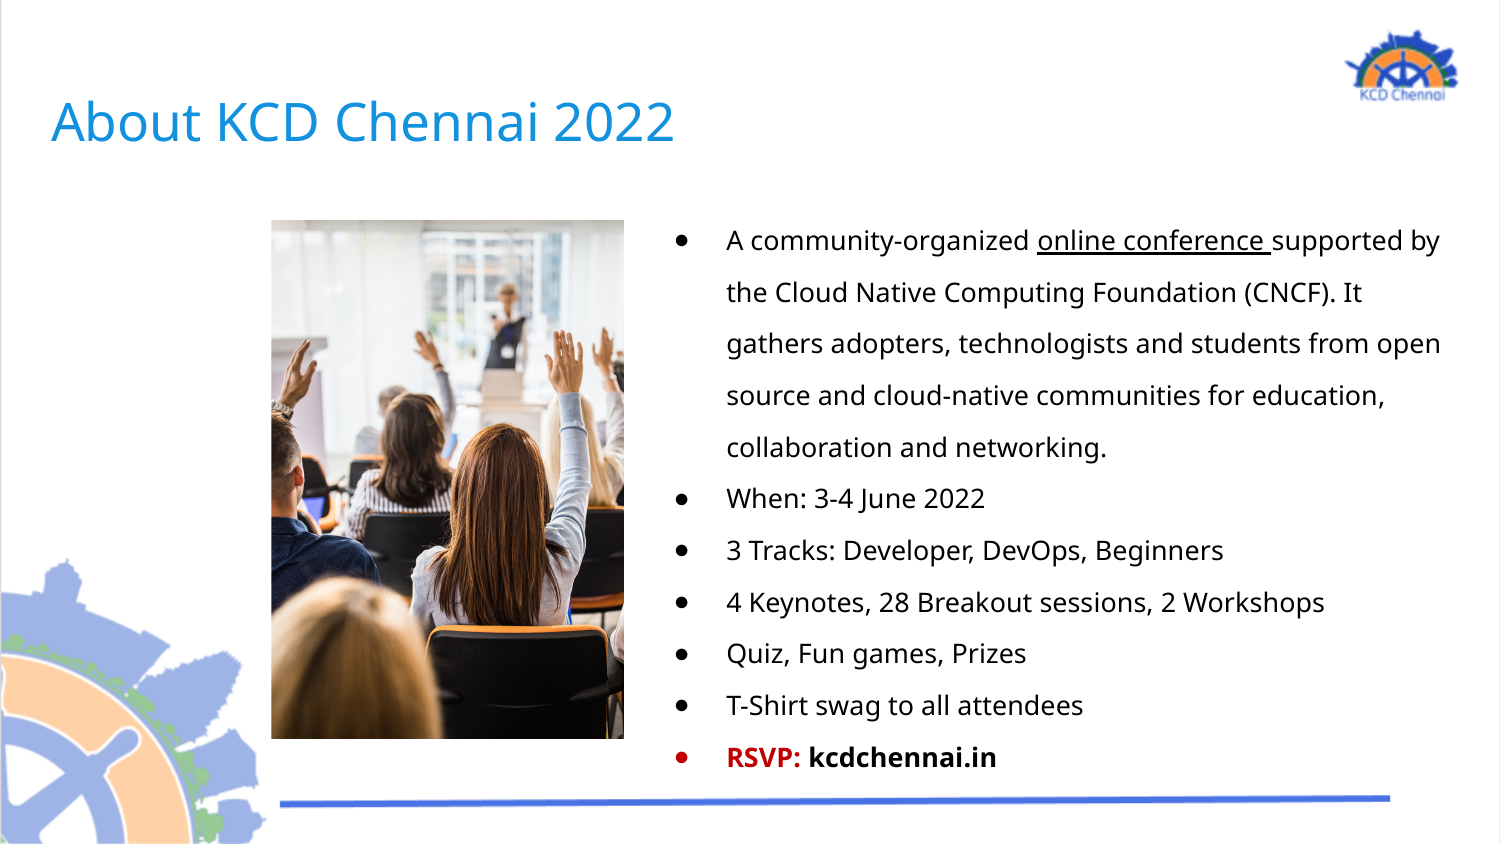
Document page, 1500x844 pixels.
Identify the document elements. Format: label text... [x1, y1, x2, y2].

picture [0, 0, 1500, 844]
list A community-organized online conference supported by the Cloud Native Computing Foundation (CNCF). It gathers adopters, technologists and students from open source and cloud-native communities for education, collaboration and networking. When: 3-4 June 2022 3 Tracks: Developer, DevOps, Beginners 4 Keynotes, 28 Breakout sessions, 2 Workshops Quiz, Fun games, Prizes T-Shirt swag to all attendees RSVP: kcdchennai.in [656, 189, 1449, 792]
title About KCD Chennai 2022 [51, 72, 1449, 167]
